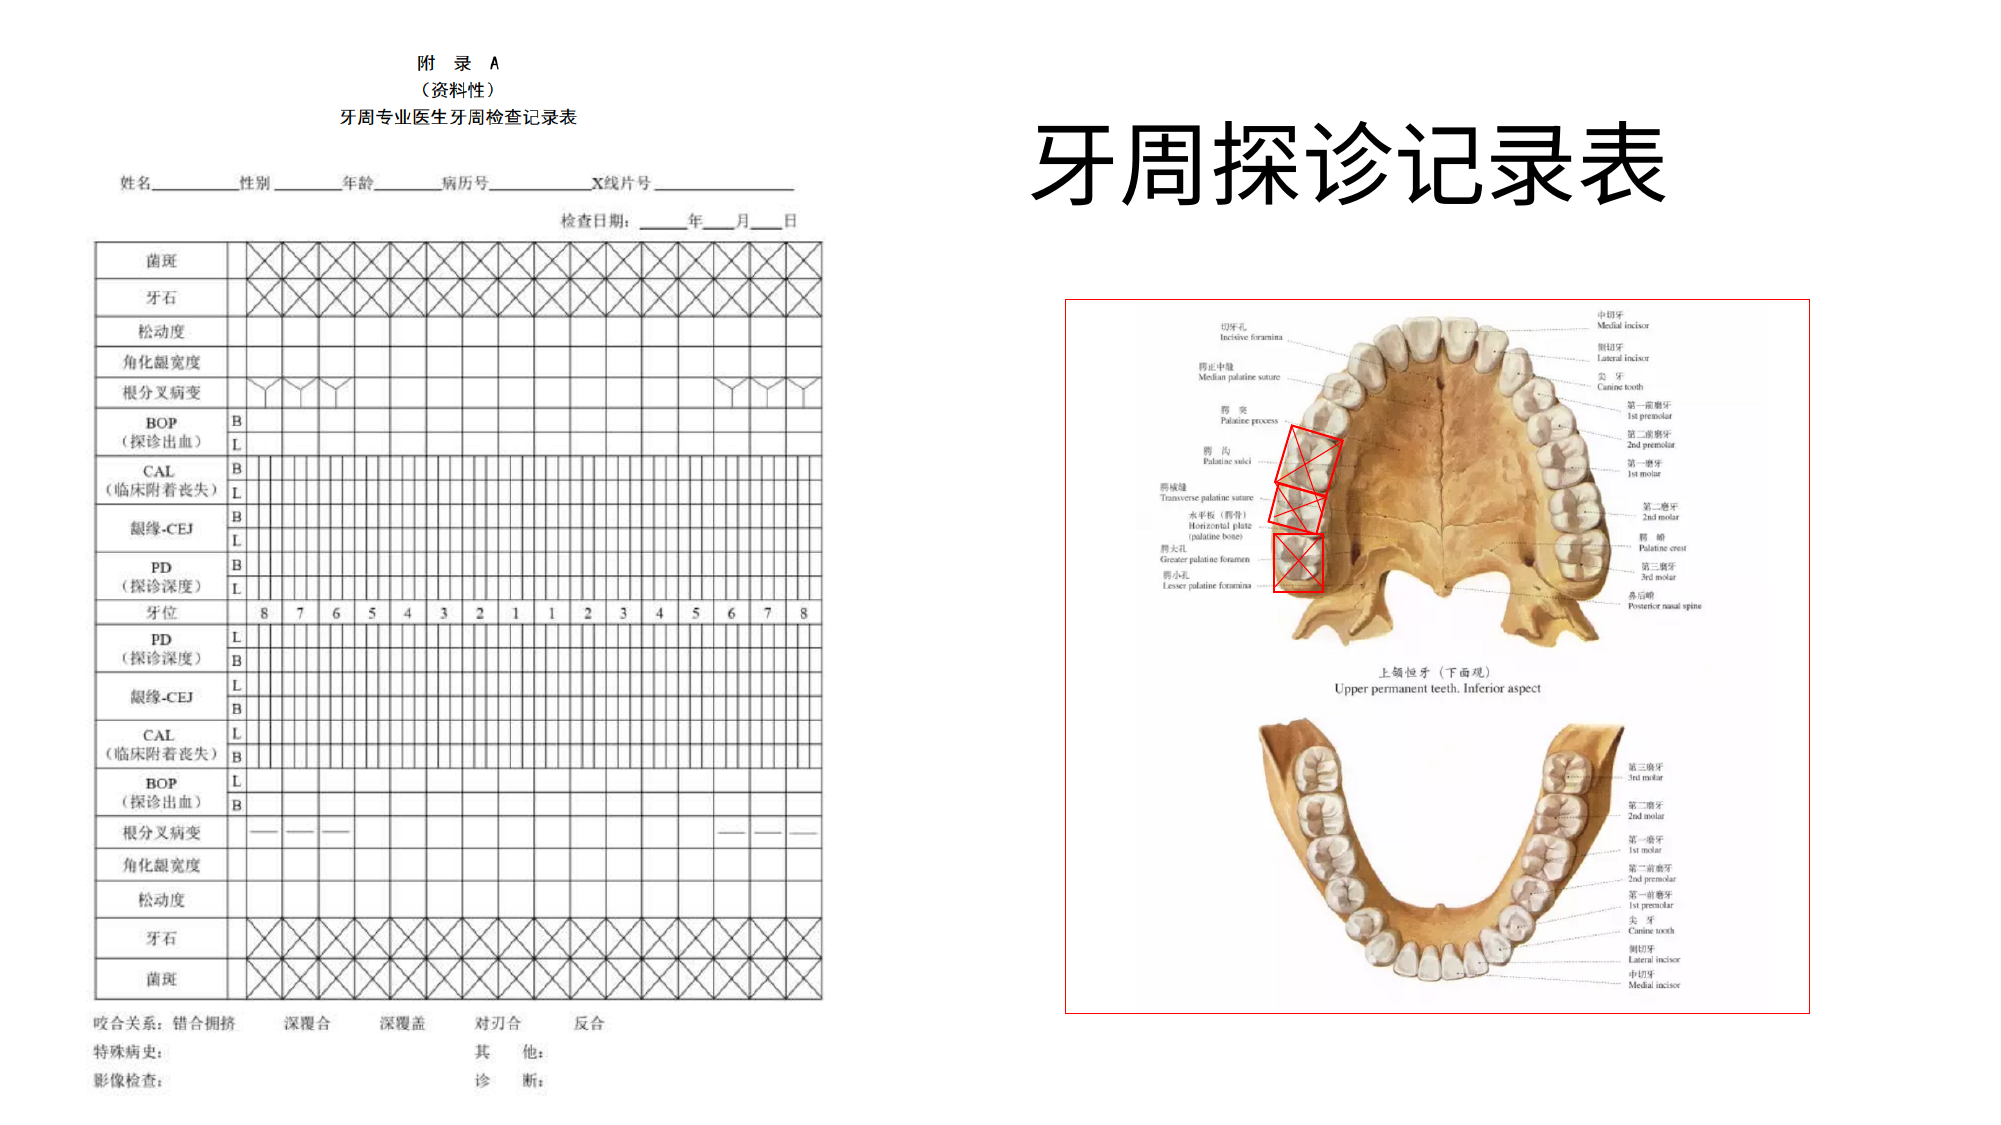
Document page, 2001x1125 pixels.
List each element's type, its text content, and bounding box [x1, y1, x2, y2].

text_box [1273, 497, 1327, 517]
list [1065, 299, 1810, 1014]
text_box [1291, 425, 1327, 441]
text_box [1275, 483, 1291, 497]
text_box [1275, 517, 1310, 535]
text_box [1291, 483, 1327, 497]
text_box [1275, 534, 1323, 587]
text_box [1275, 441, 1343, 483]
title 牙周探诊记录表 [1012, 59, 1863, 278]
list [71, 23, 876, 1123]
